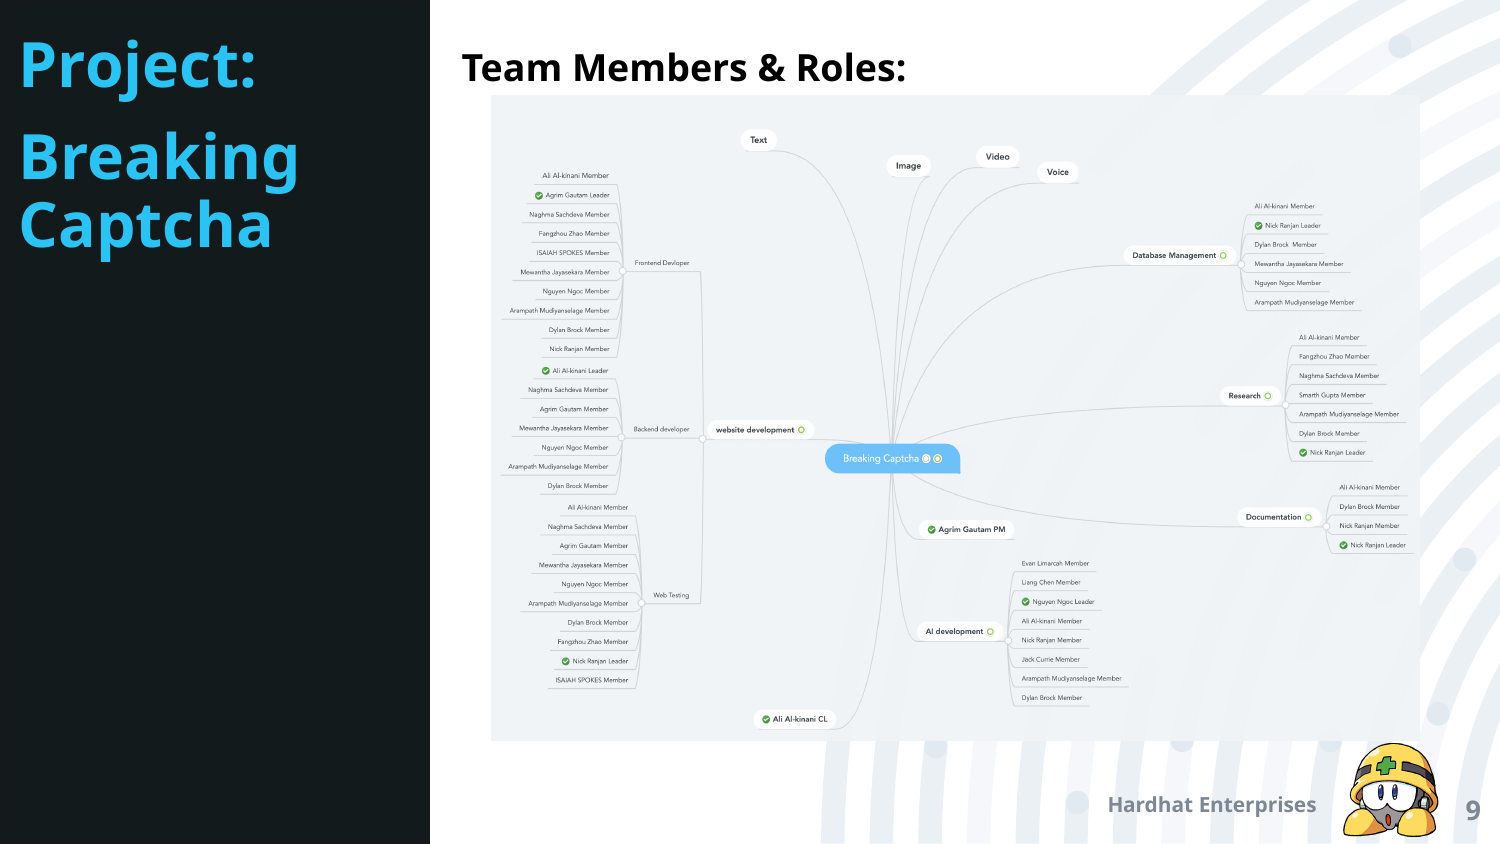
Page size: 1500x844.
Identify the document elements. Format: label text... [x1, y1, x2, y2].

slide_number 9 [1442, 779, 1482, 844]
picture [491, 94, 1420, 742]
text_box [0, 0, 430, 844]
text_box Breaking Captcha [18, 117, 414, 261]
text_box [1070, 741, 1442, 839]
text_box Team Members & Roles: [446, 35, 1464, 131]
title Project: [18, 36, 330, 101]
